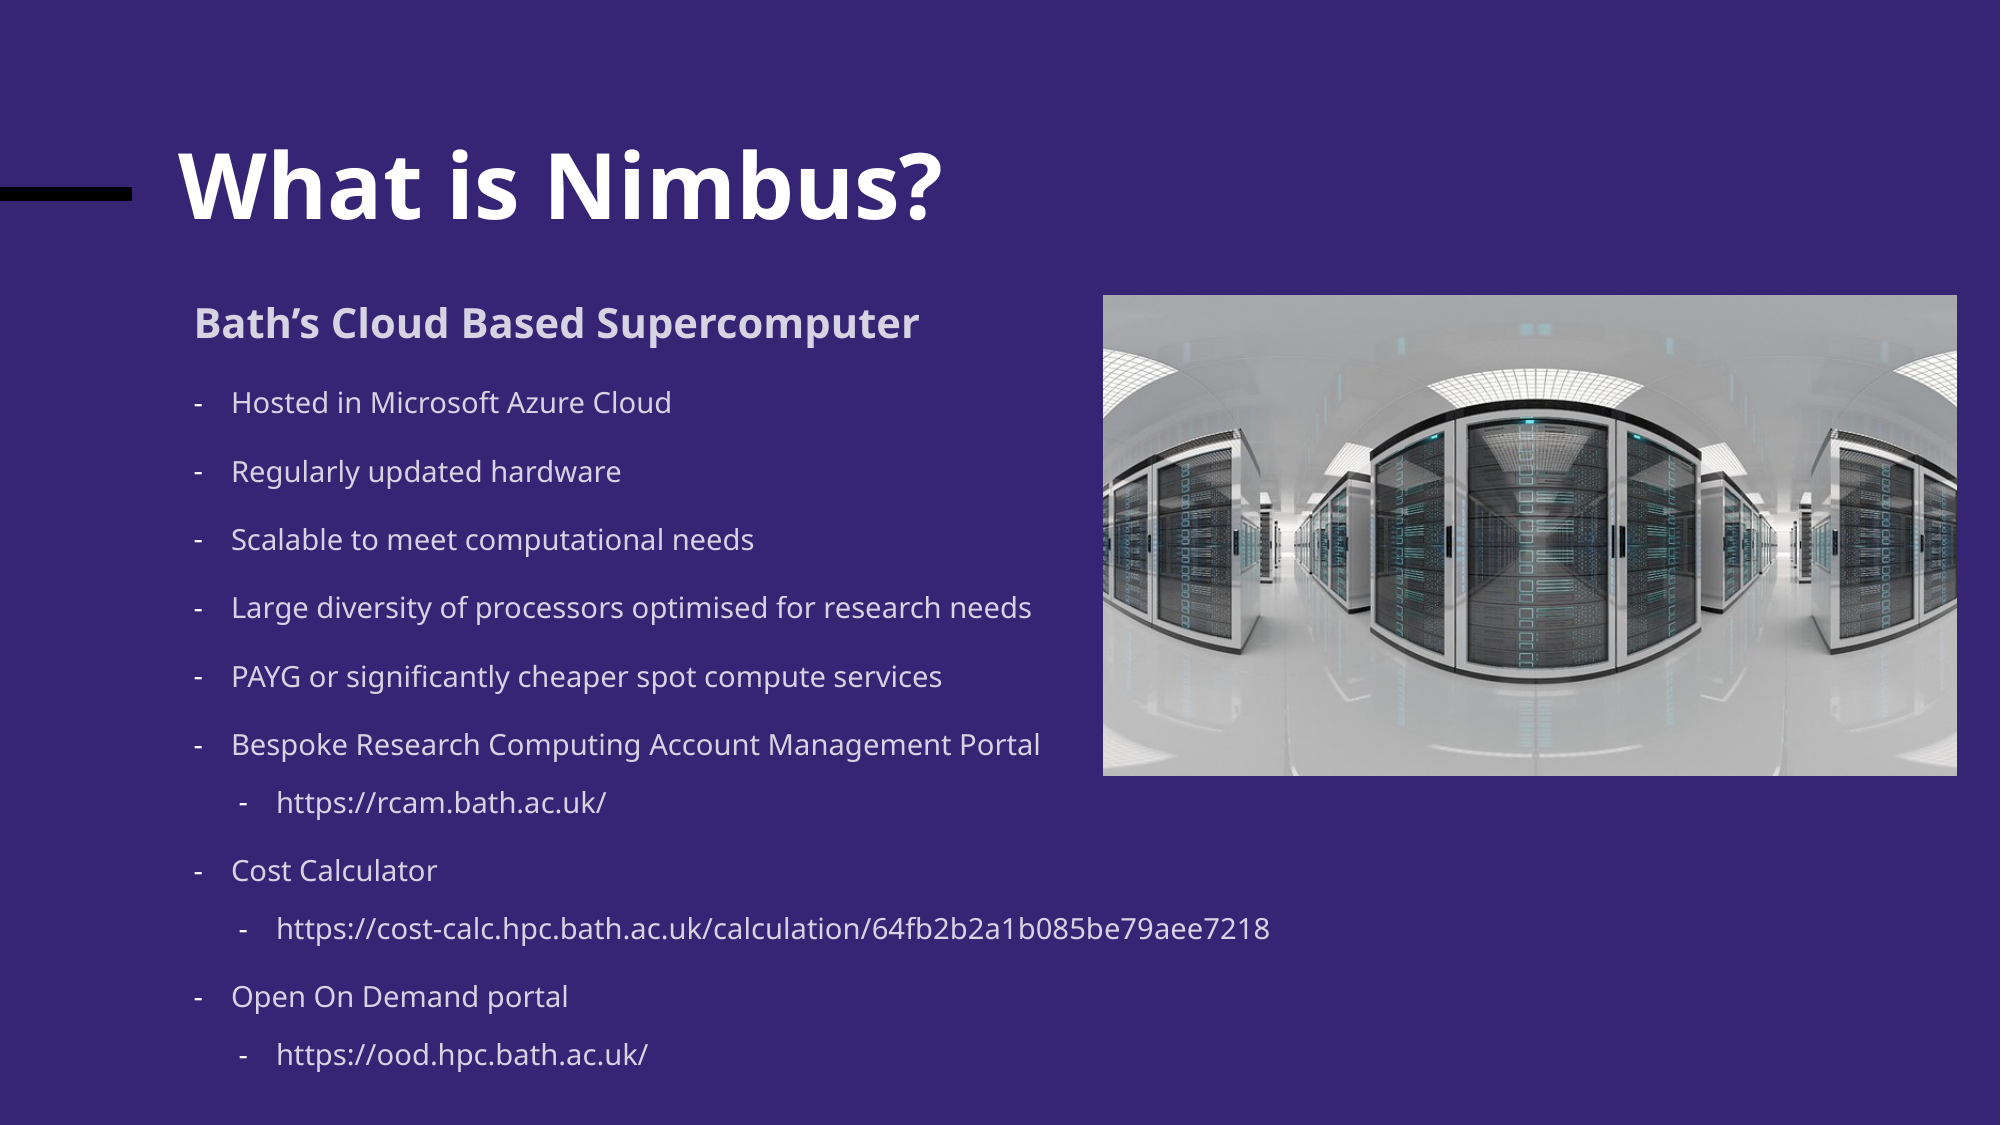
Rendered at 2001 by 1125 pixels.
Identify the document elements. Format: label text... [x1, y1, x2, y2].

list Bath’s Cloud Based Supercomputer Hosted in Microsoft Azure Cloud Regularly updated hardware Scalable to meet computational needs Large diversity of processors optimised for research needs PAYG or significantly cheaper spot compute services Bespoke Research Computing Account Management Portal https://rcam.bath.ac.uk/ Cost Calculator https://cost-calc.hpc.bath.ac.uk/calculation/64fb2b2a1b085be79aee7218 Open On Demand portal https://ood.hpc.bath.ac.uk/ [178, 289, 1807, 1032]
title What is Nimbus? [163, 137, 1920, 350]
picture [1103, 295, 1957, 776]
